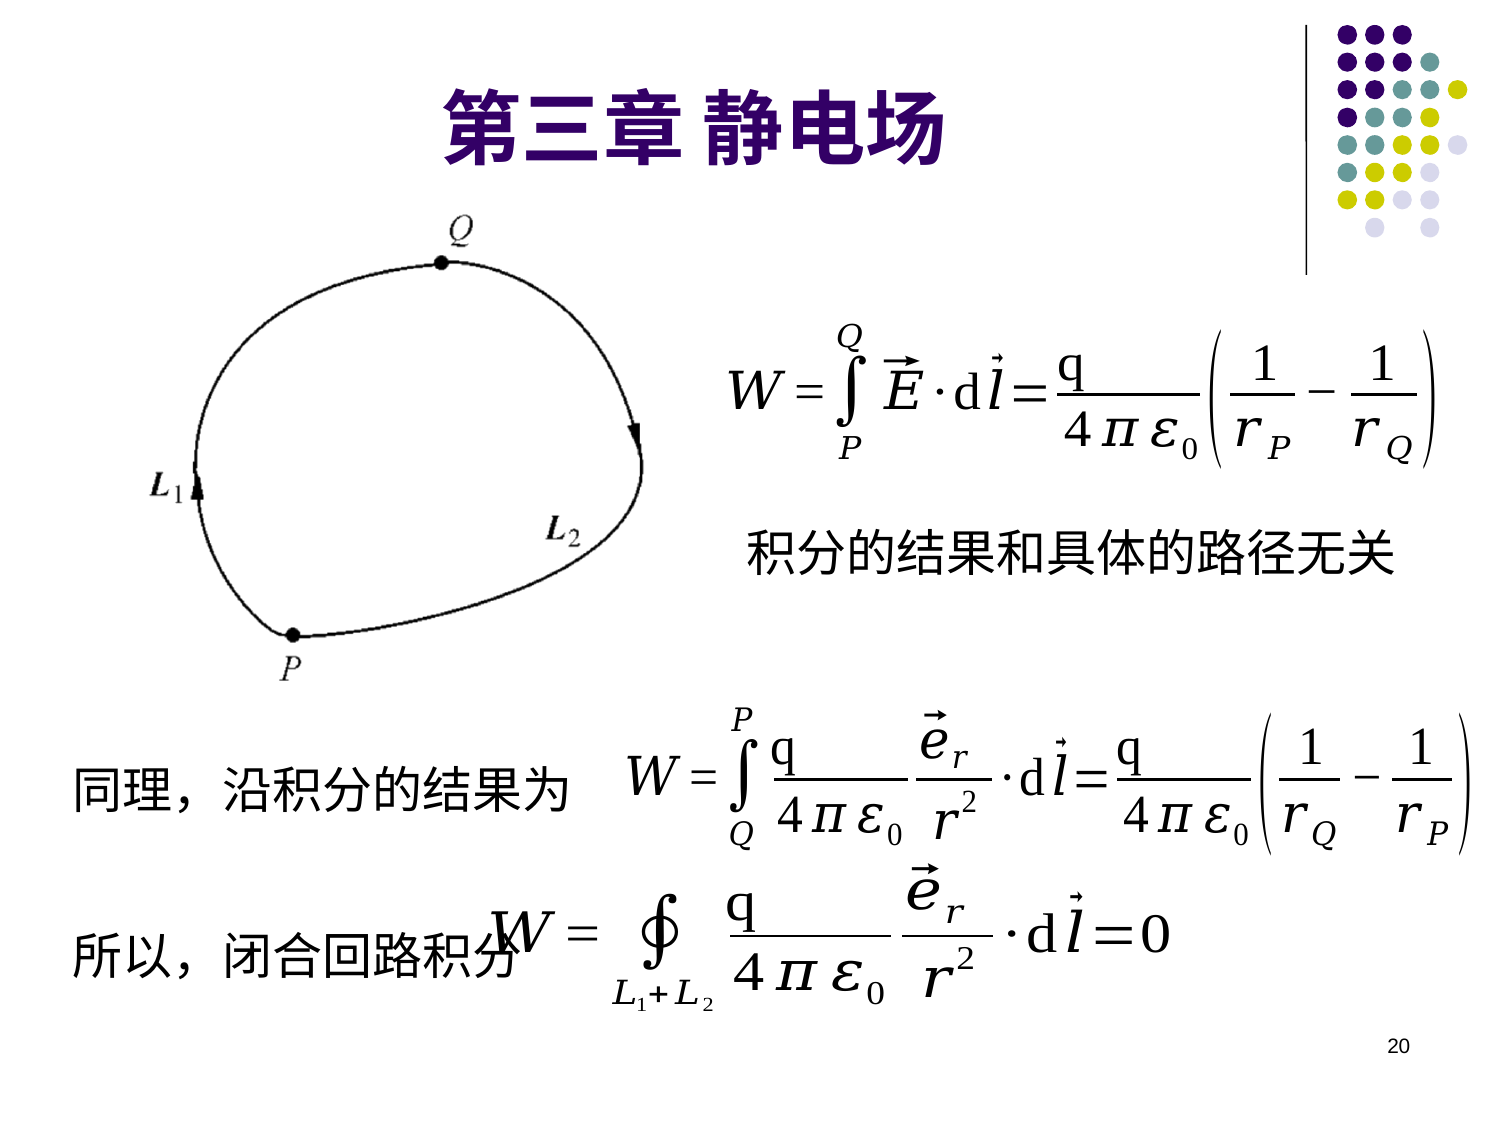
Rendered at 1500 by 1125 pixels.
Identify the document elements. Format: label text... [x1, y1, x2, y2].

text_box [57, 860, 1175, 1018]
picture [145, 205, 651, 686]
text_box 20 [1074, 1024, 1425, 1100]
title 第三章 静电场 [75, 20, 1313, 233]
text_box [57, 700, 1476, 859]
text_box 积分的结果和具体的路径无关 [731, 483, 1419, 589]
